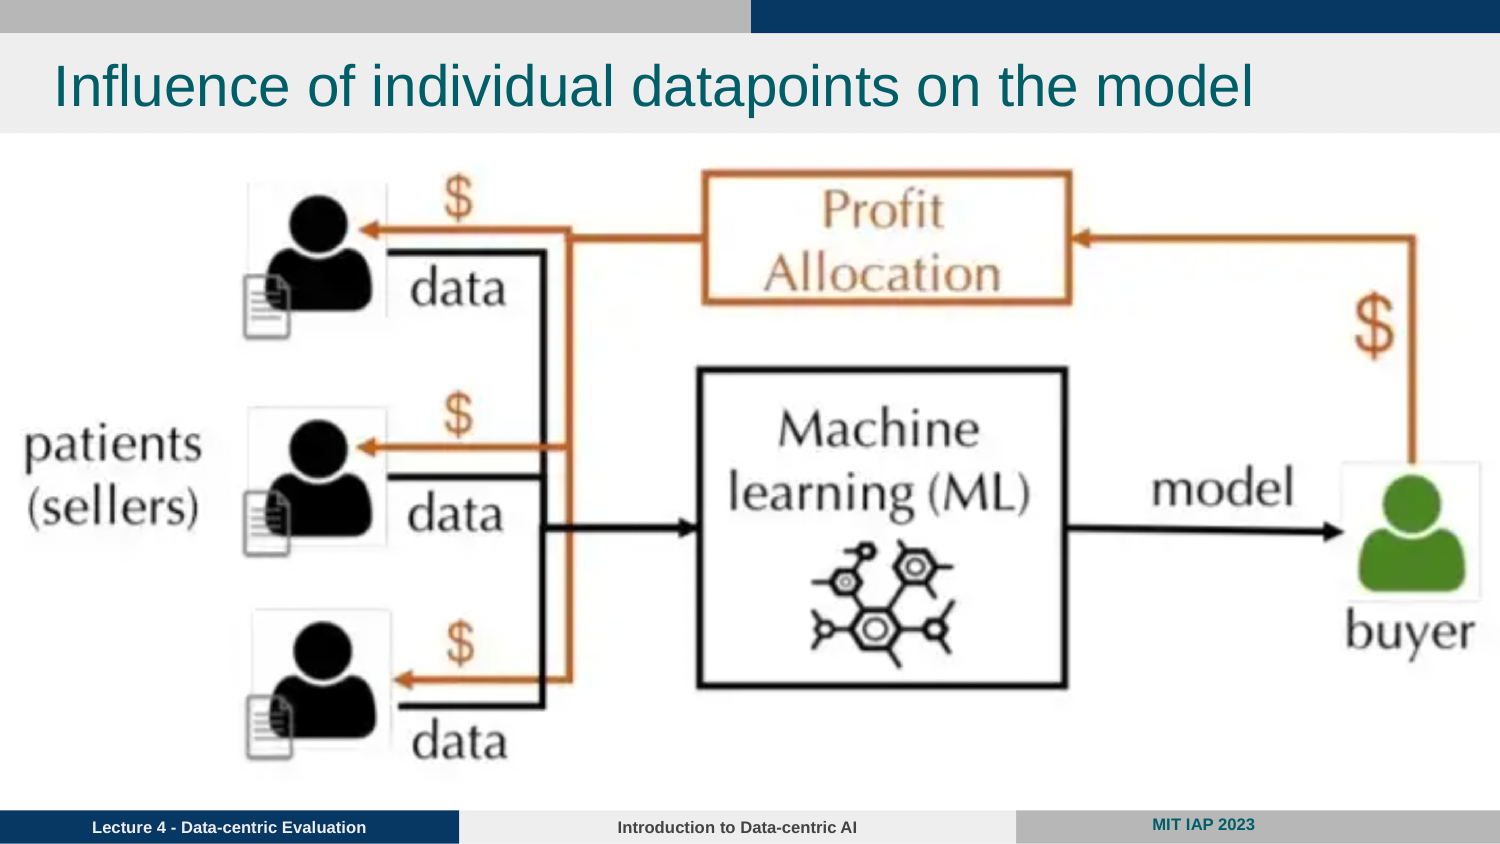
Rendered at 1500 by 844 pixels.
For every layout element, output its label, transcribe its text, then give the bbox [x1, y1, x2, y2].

picture [0, 133, 1500, 783]
title Influence of individual datapoints on the model [38, 33, 1437, 132]
